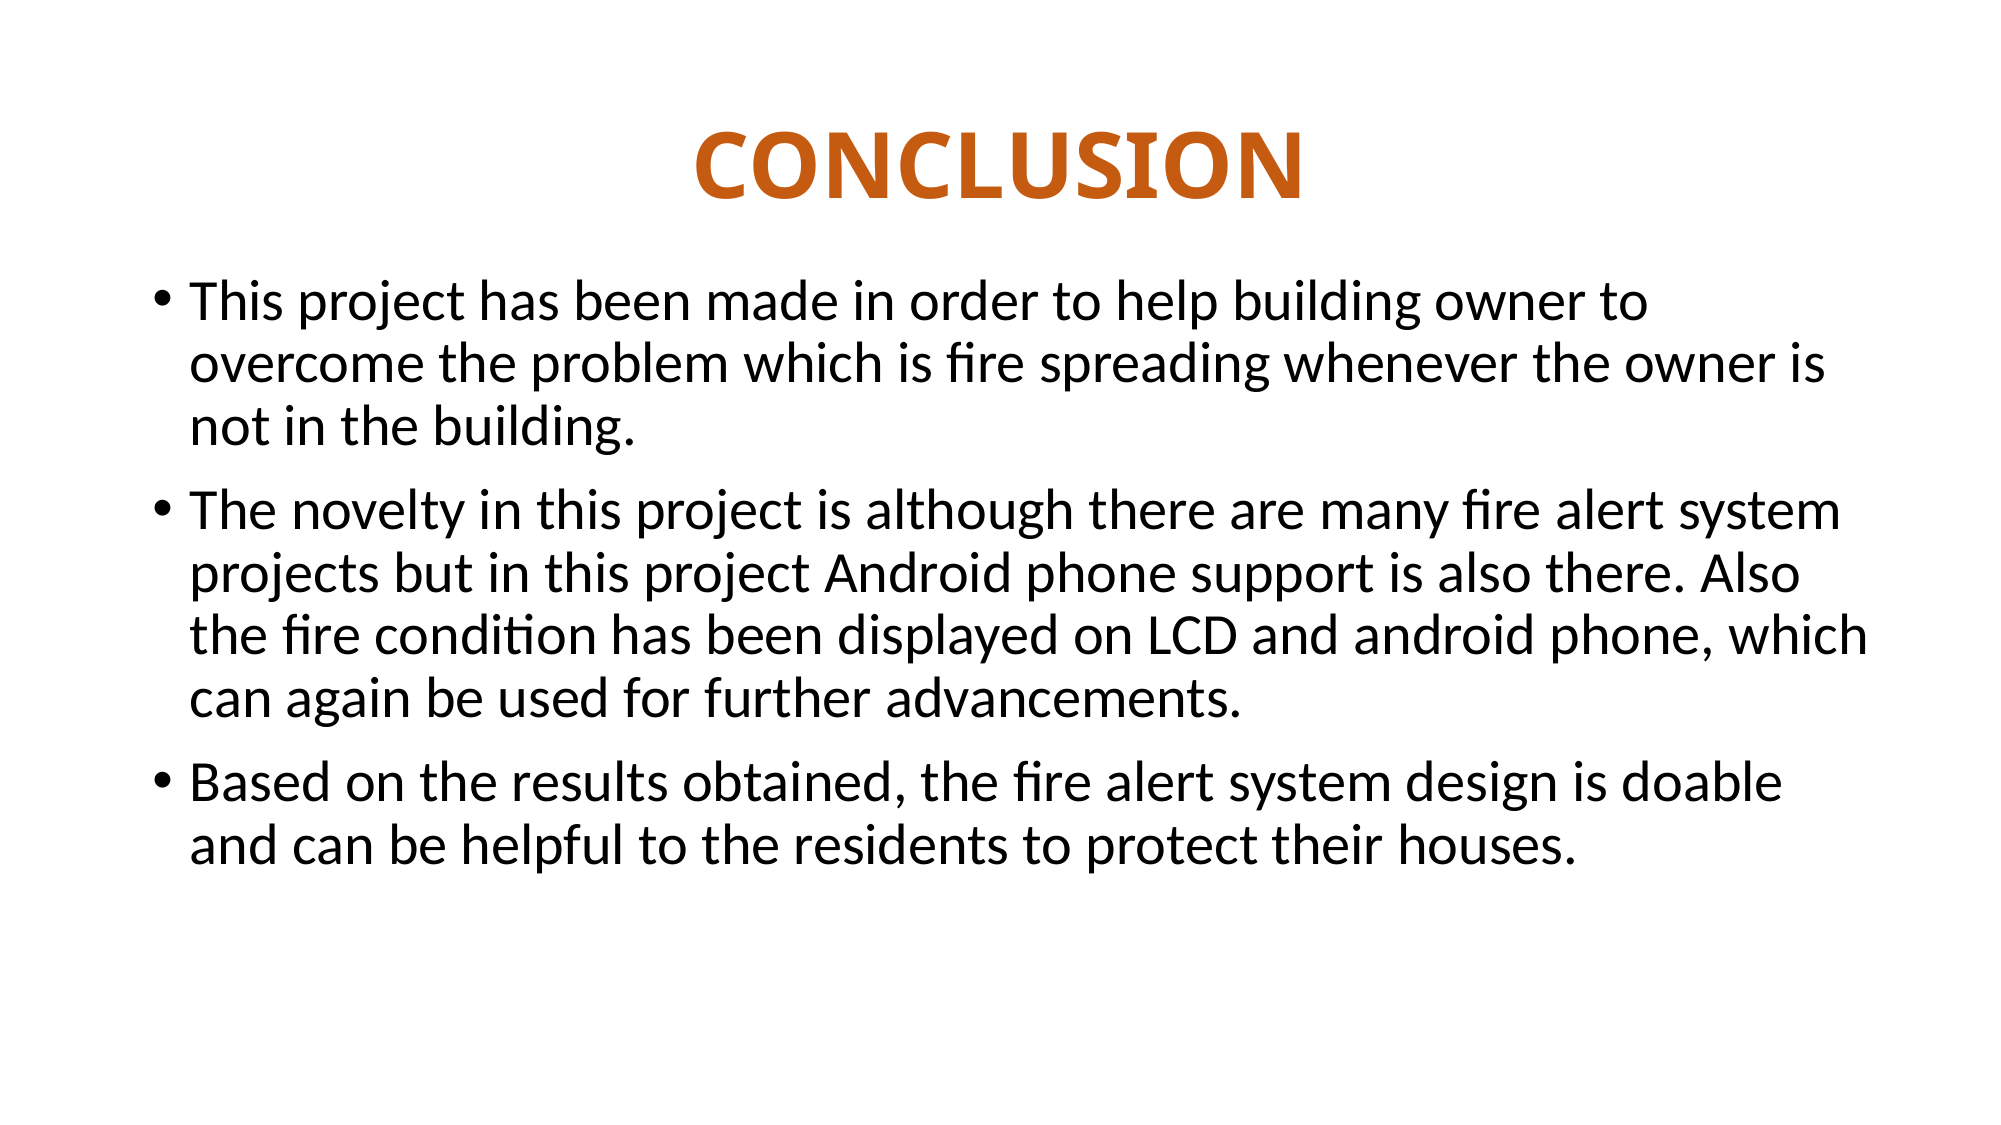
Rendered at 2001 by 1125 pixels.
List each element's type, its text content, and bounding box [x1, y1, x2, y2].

list This project has been made in order to help building owner to overcome the problem which is fire spreading whenever the owner is not in the building. The novelty in this project is although there are many fire alert system projects but in this project Android phone support is also there. Also the fire condition has been displayed on LCD and android phone, which can again be used for further advancements. Based on the results obtained, the fire alert system design is doable and can be helpful to the residents to protect their houses. [137, 262, 1892, 1066]
title CONCLUSION [137, 59, 1863, 262]
